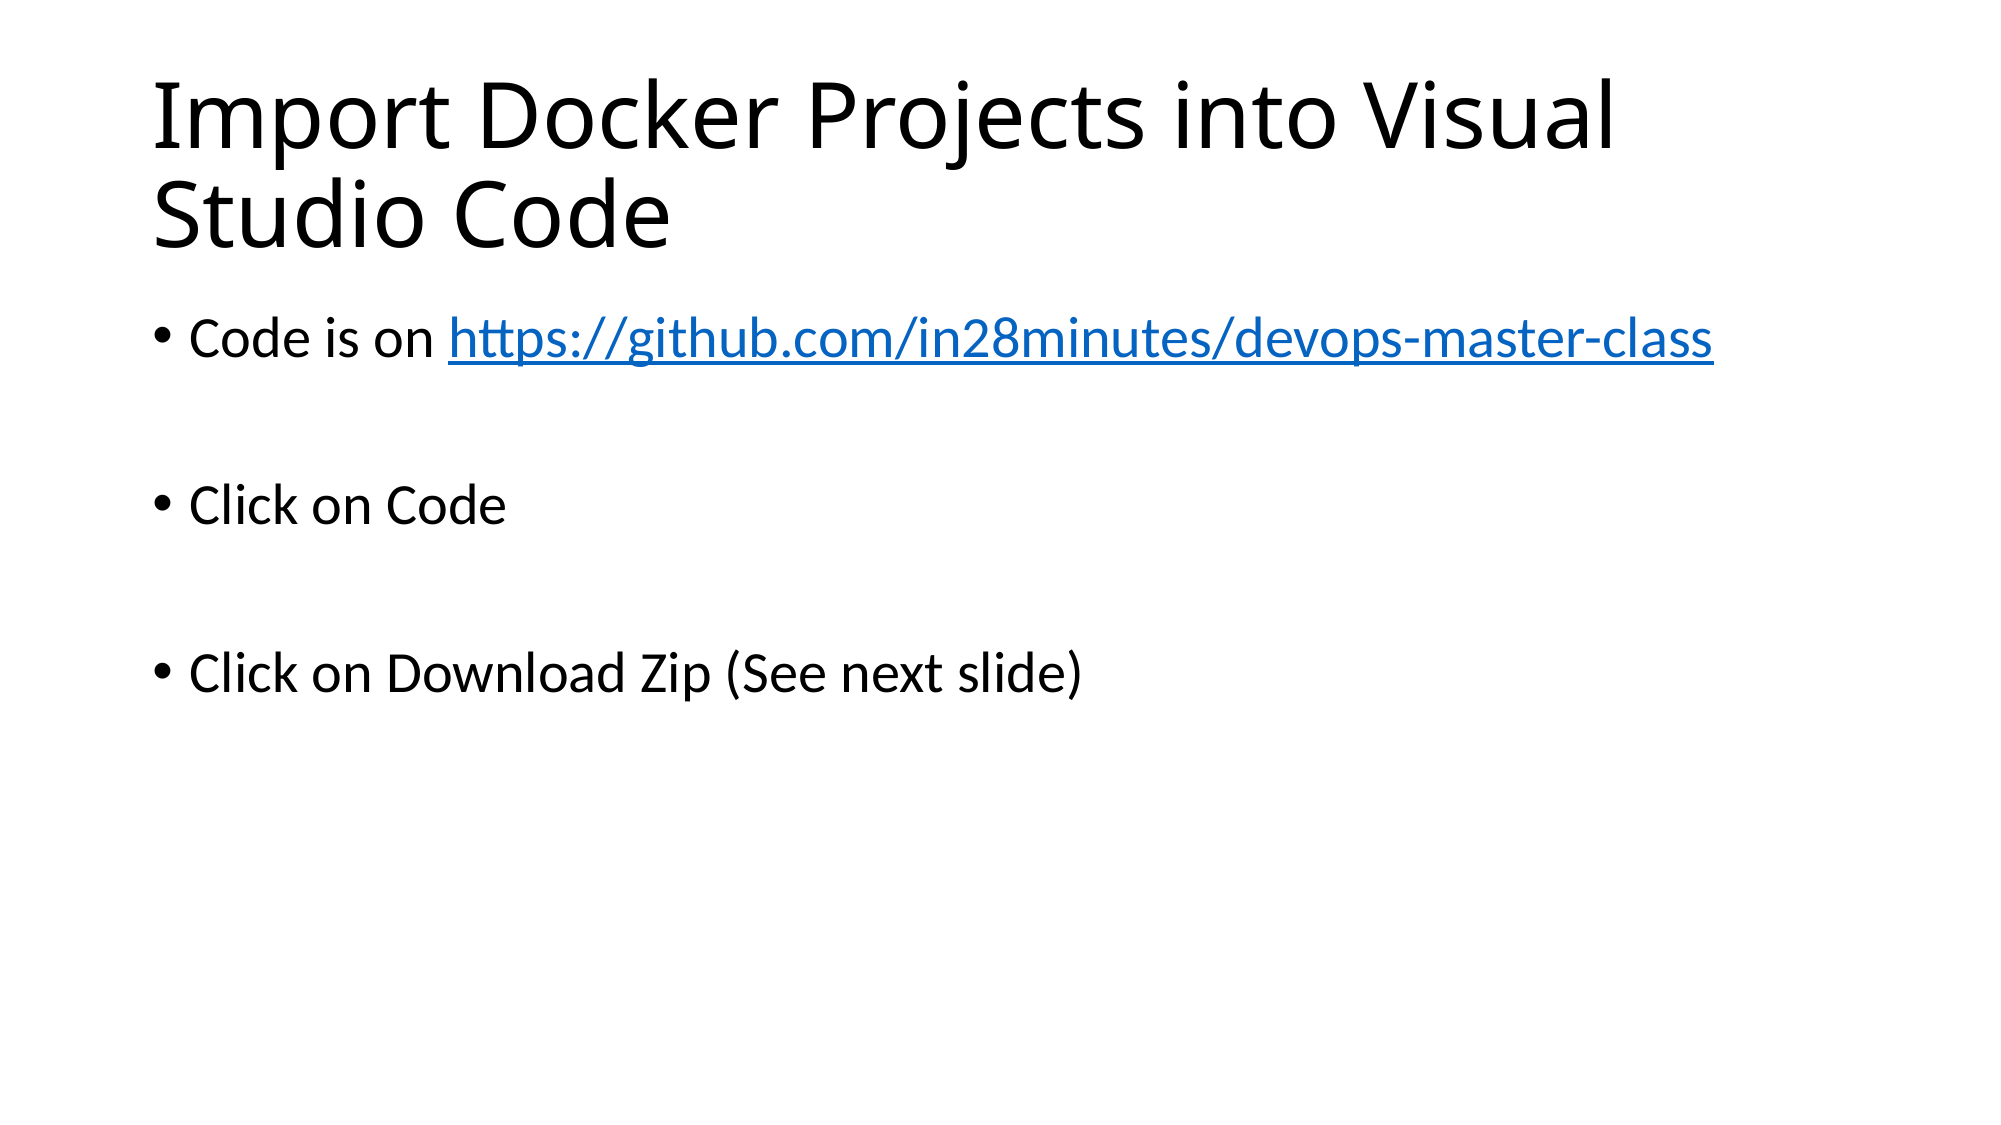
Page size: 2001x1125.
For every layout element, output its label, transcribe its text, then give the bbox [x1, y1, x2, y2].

title Import Docker Projects into Visual Studio Code [137, 59, 1863, 278]
list Code is on https://github.com/in28minutes/devops-master-class Click on Code Click on Download Zip (See next slide) [137, 299, 1863, 1014]
